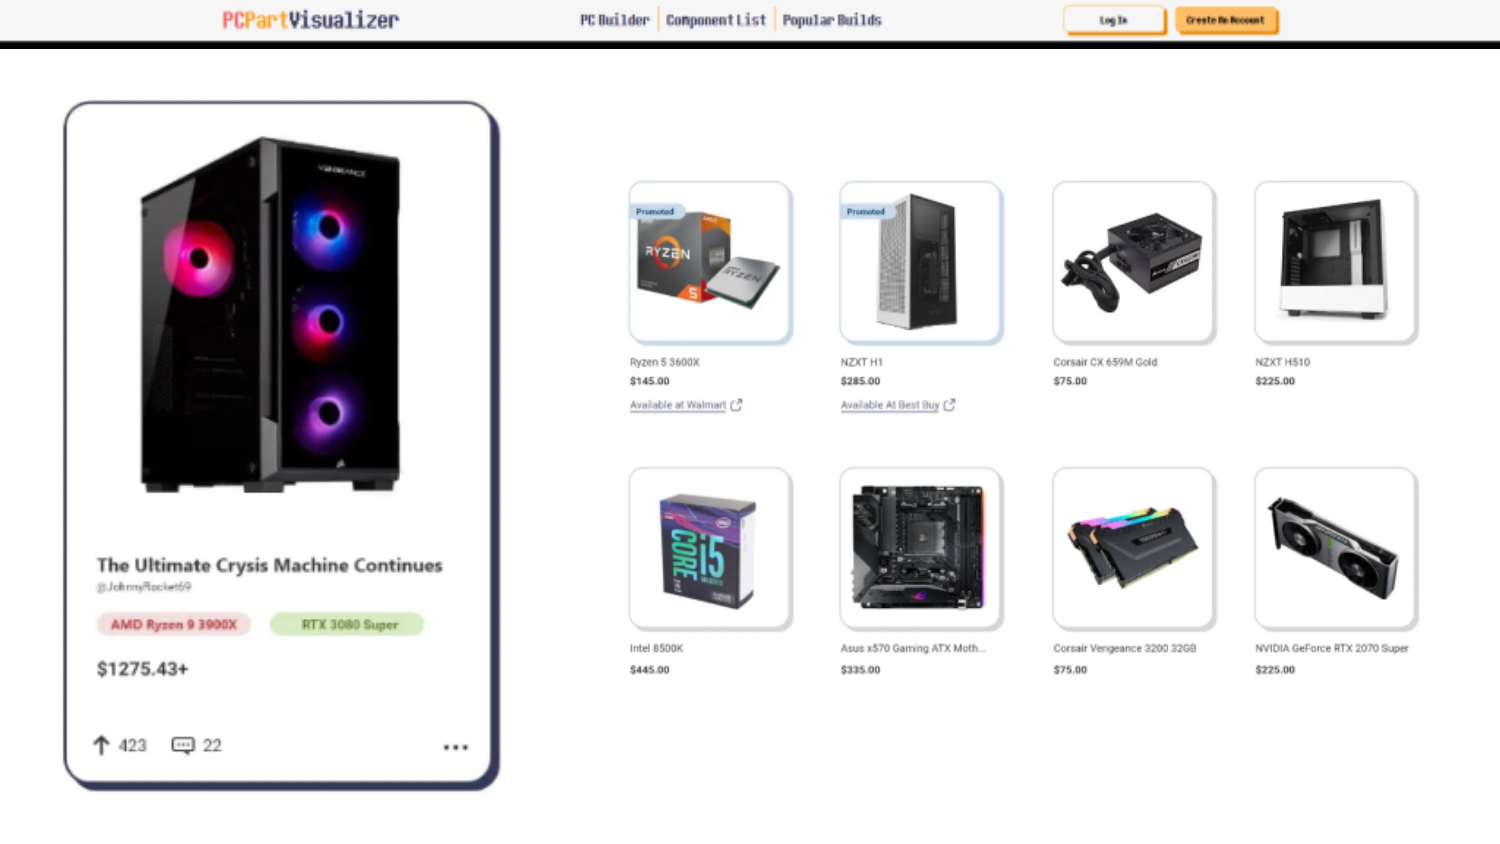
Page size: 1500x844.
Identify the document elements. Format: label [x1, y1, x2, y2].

picture [30, 78, 504, 835]
picture [549, 137, 1445, 750]
picture [0, 0, 1500, 49]
